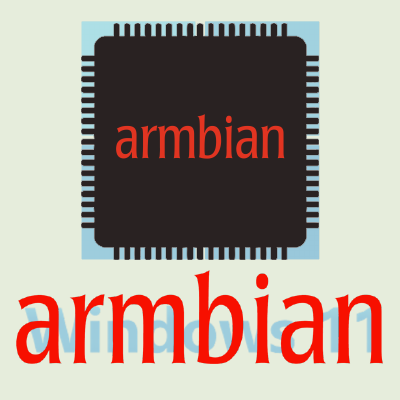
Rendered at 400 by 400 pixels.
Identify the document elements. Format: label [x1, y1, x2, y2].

text_box [0, 0, 400, 400]
